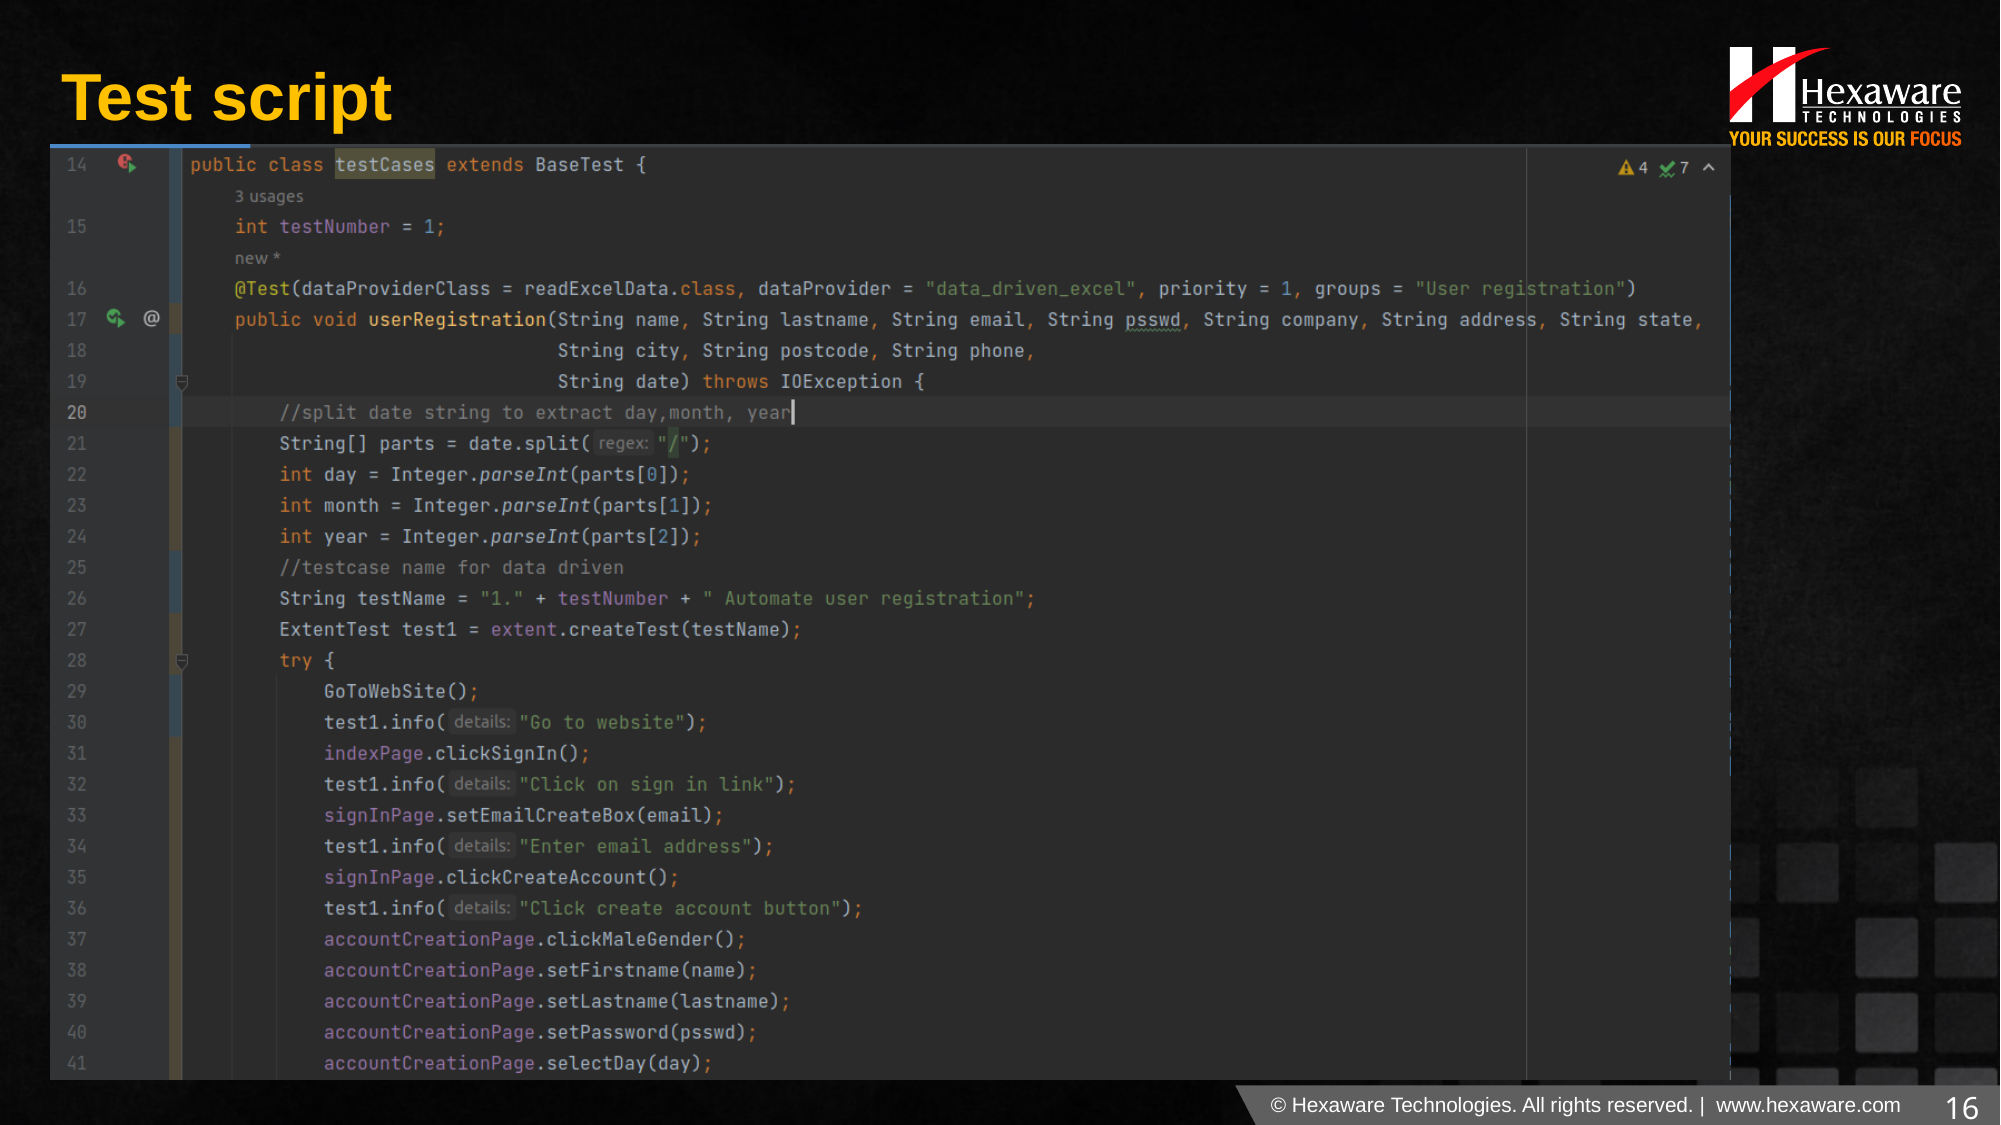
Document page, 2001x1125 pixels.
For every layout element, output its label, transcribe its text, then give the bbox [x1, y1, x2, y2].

title Test script [50, 43, 1500, 143]
picture [0, 0, 2000, 1125]
